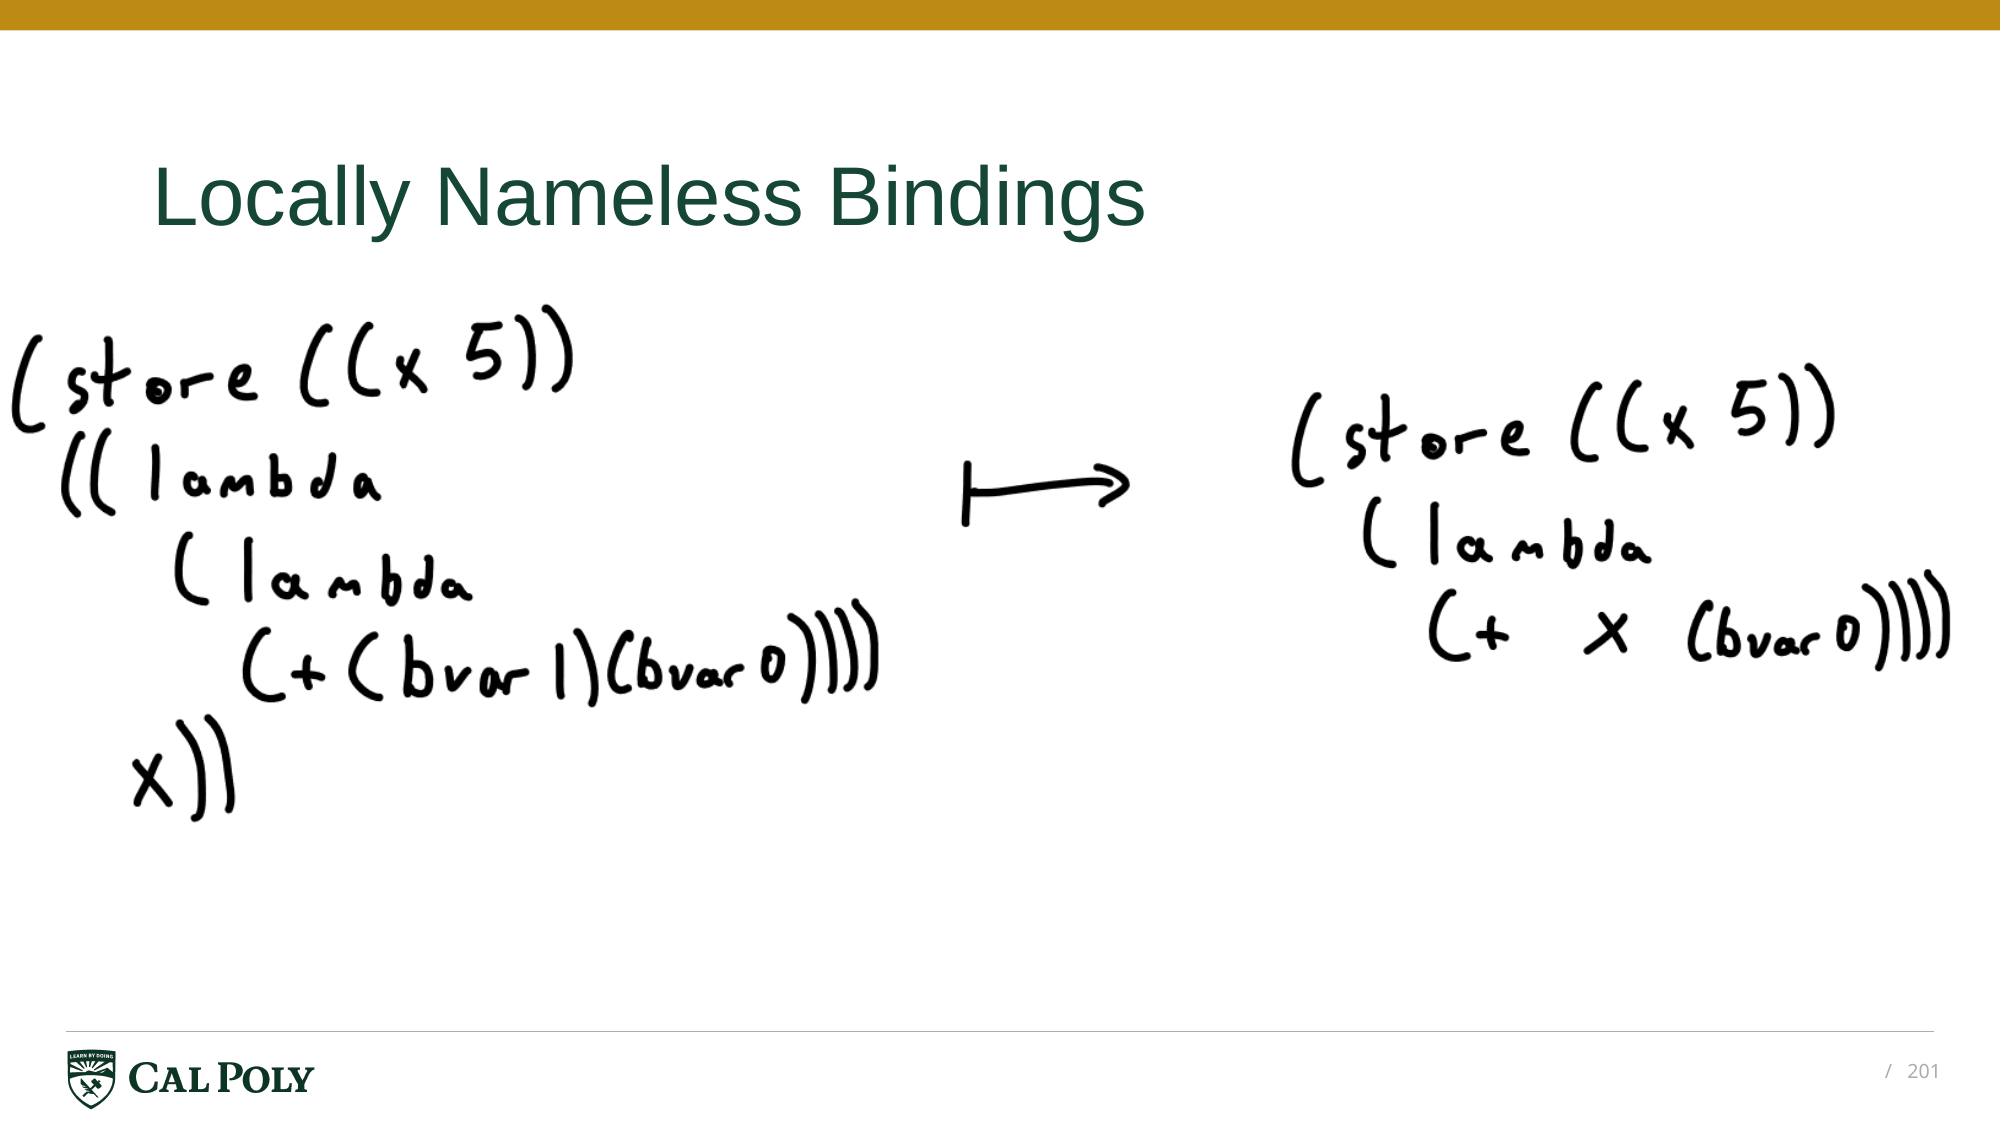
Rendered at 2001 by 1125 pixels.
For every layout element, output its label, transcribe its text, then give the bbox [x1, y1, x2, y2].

slide_number / 201 [1866, 1041, 1956, 1102]
picture [1276, 345, 1957, 708]
picture [43, 1025, 338, 1125]
title Locally Nameless Bindings [137, 147, 1888, 250]
picture [0, 295, 1173, 830]
